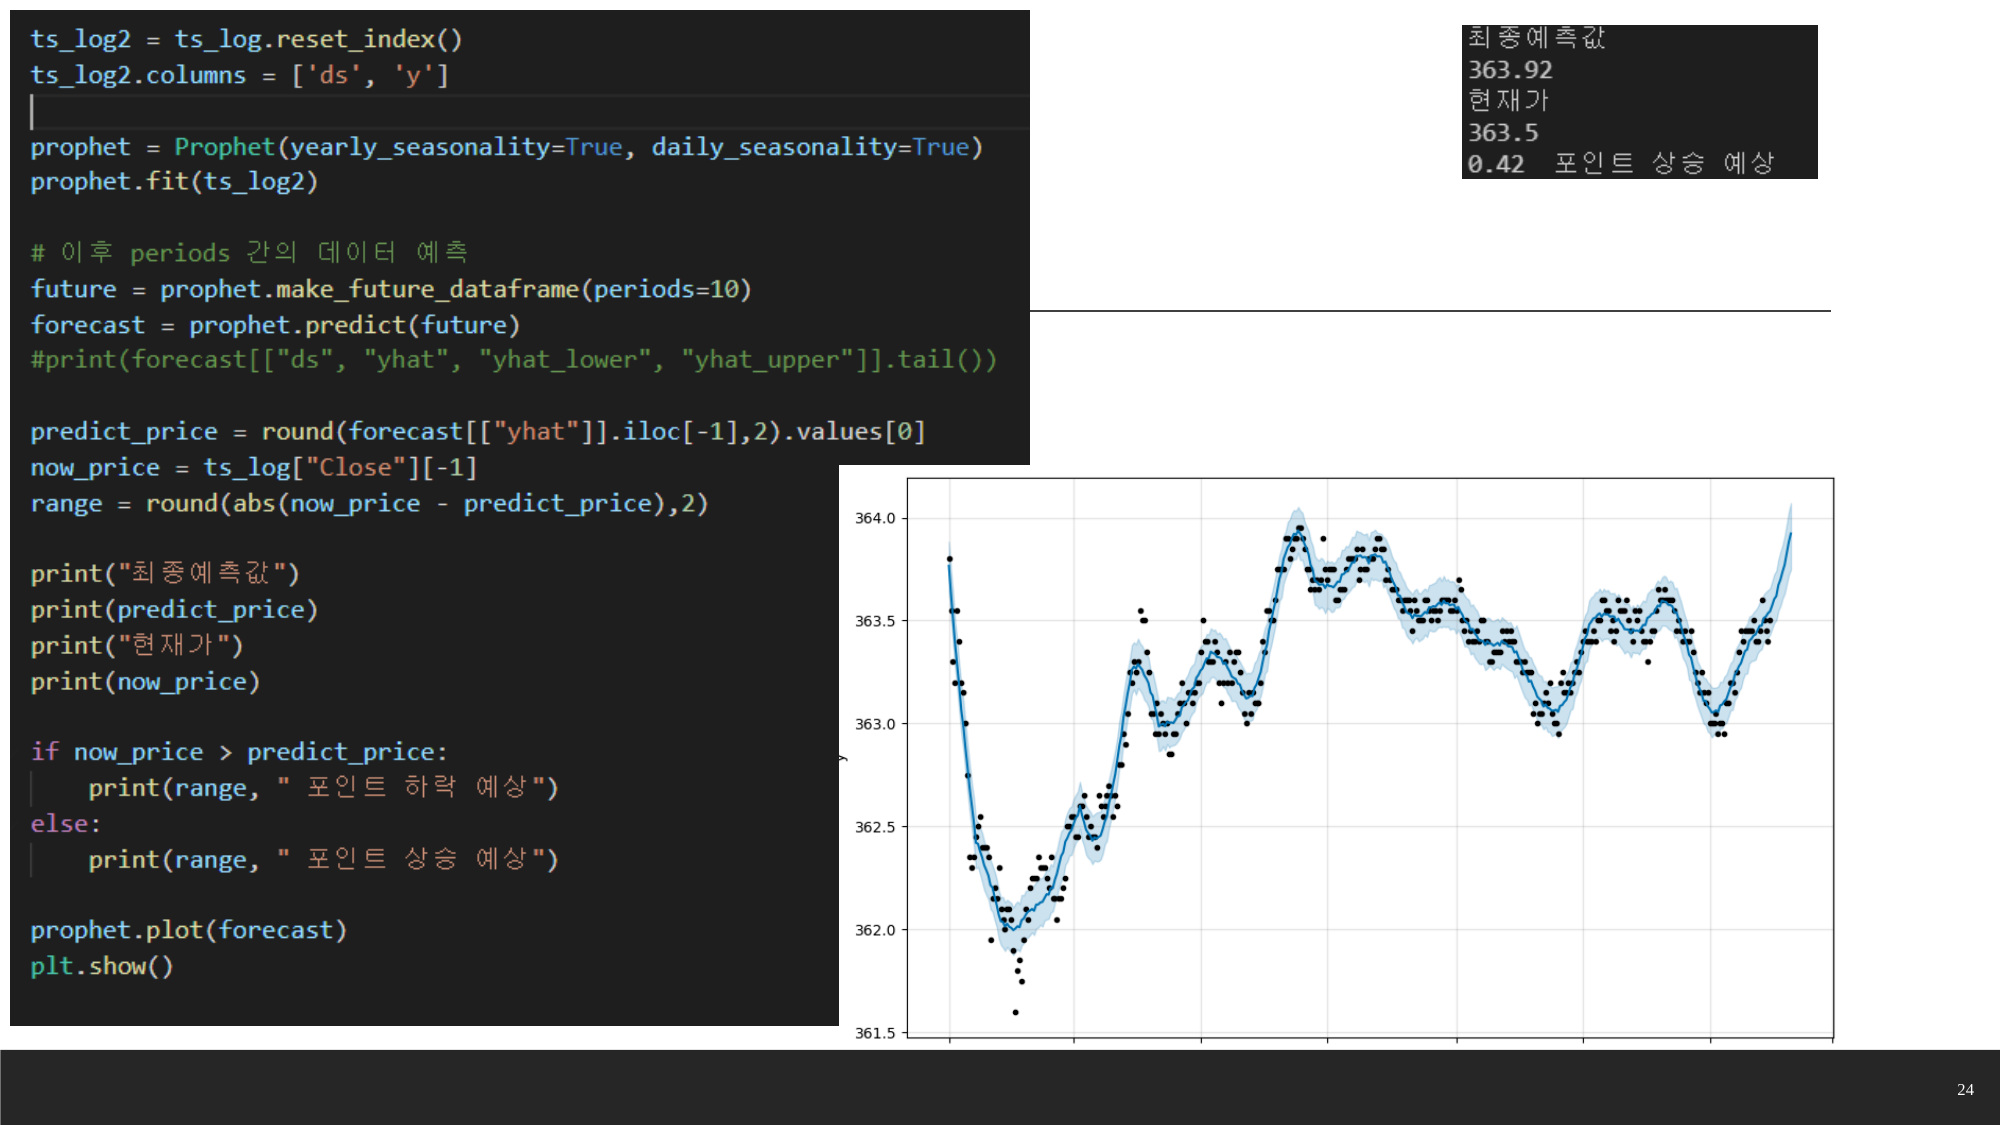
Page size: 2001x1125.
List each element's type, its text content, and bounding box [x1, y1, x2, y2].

slide_number 24 [1565, 1058, 1990, 1119]
picture [1462, 25, 1818, 180]
picture [10, 9, 1846, 1048]
